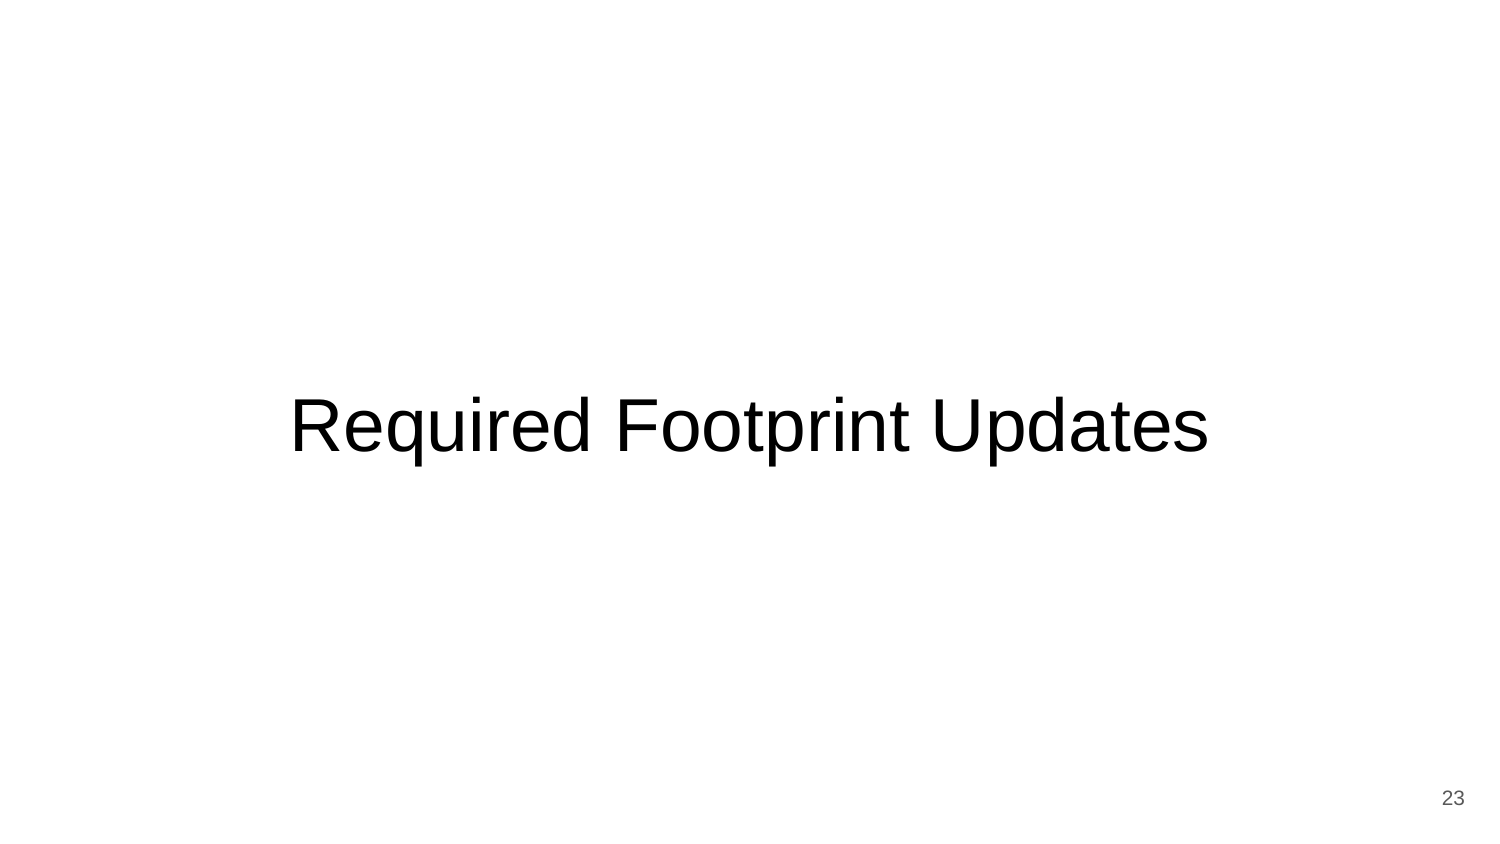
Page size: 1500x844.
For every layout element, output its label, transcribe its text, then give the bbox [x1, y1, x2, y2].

slide_number 23 [1389, 764, 1480, 830]
title Required Footprint Updates [51, 352, 1449, 491]
